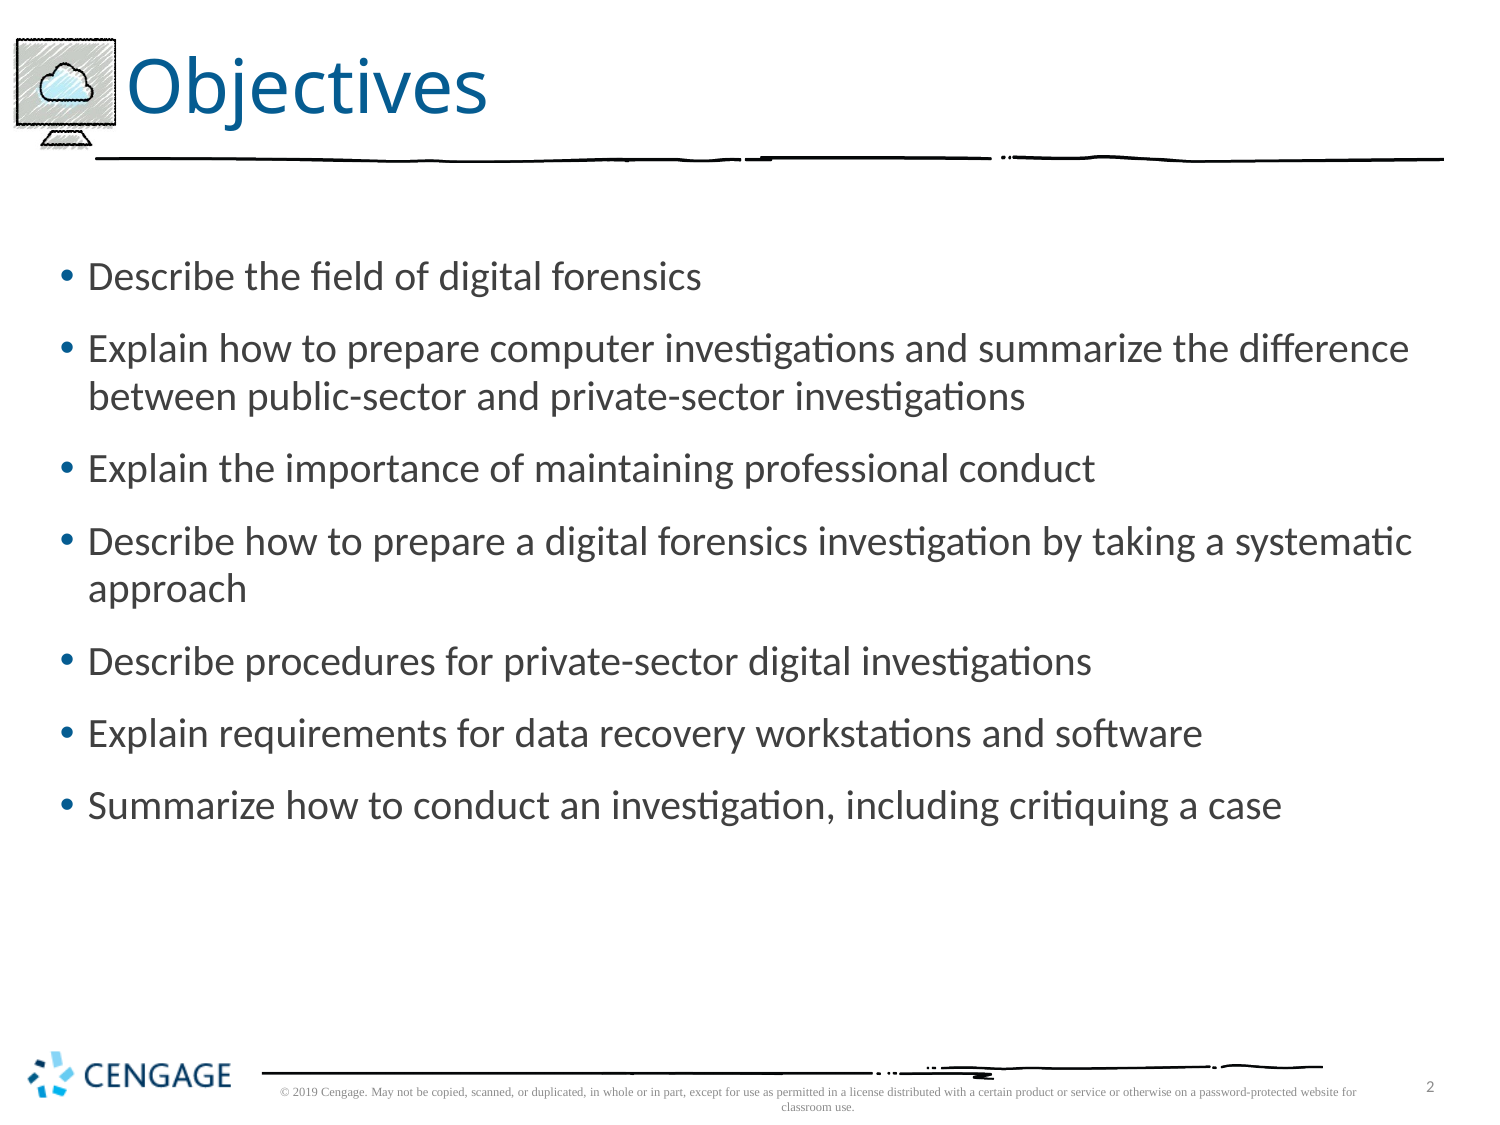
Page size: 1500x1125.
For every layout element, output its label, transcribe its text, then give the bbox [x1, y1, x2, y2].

picture [12, 36, 117, 151]
list Describe the field of digital forensics Explain how to prepare computer investigations and summarize the difference between public-sector and private-sector investigations Explain the importance of maintaining professional conduct Describe how to prepare a digital forensics investigation by taking a systematic approach Describe procedures for private-sector digital investigations Explain requirements for data recovery workstations and software Summarize how to conduct an investigation, including critiquing a case [59, 252, 1441, 909]
picture [7, 1037, 244, 1111]
picture [261, 1064, 1323, 1079]
picture [95, 155, 1444, 163]
footer © 2019 Cengage. May not be copied, scanned, or duplicated, in whole or in part, except for use as permitted in a license distributed with a certain product or service or otherwise on a password-protected website for classroom use. [261, 1079, 1375, 1120]
title Objectives [125, 52, 1442, 130]
